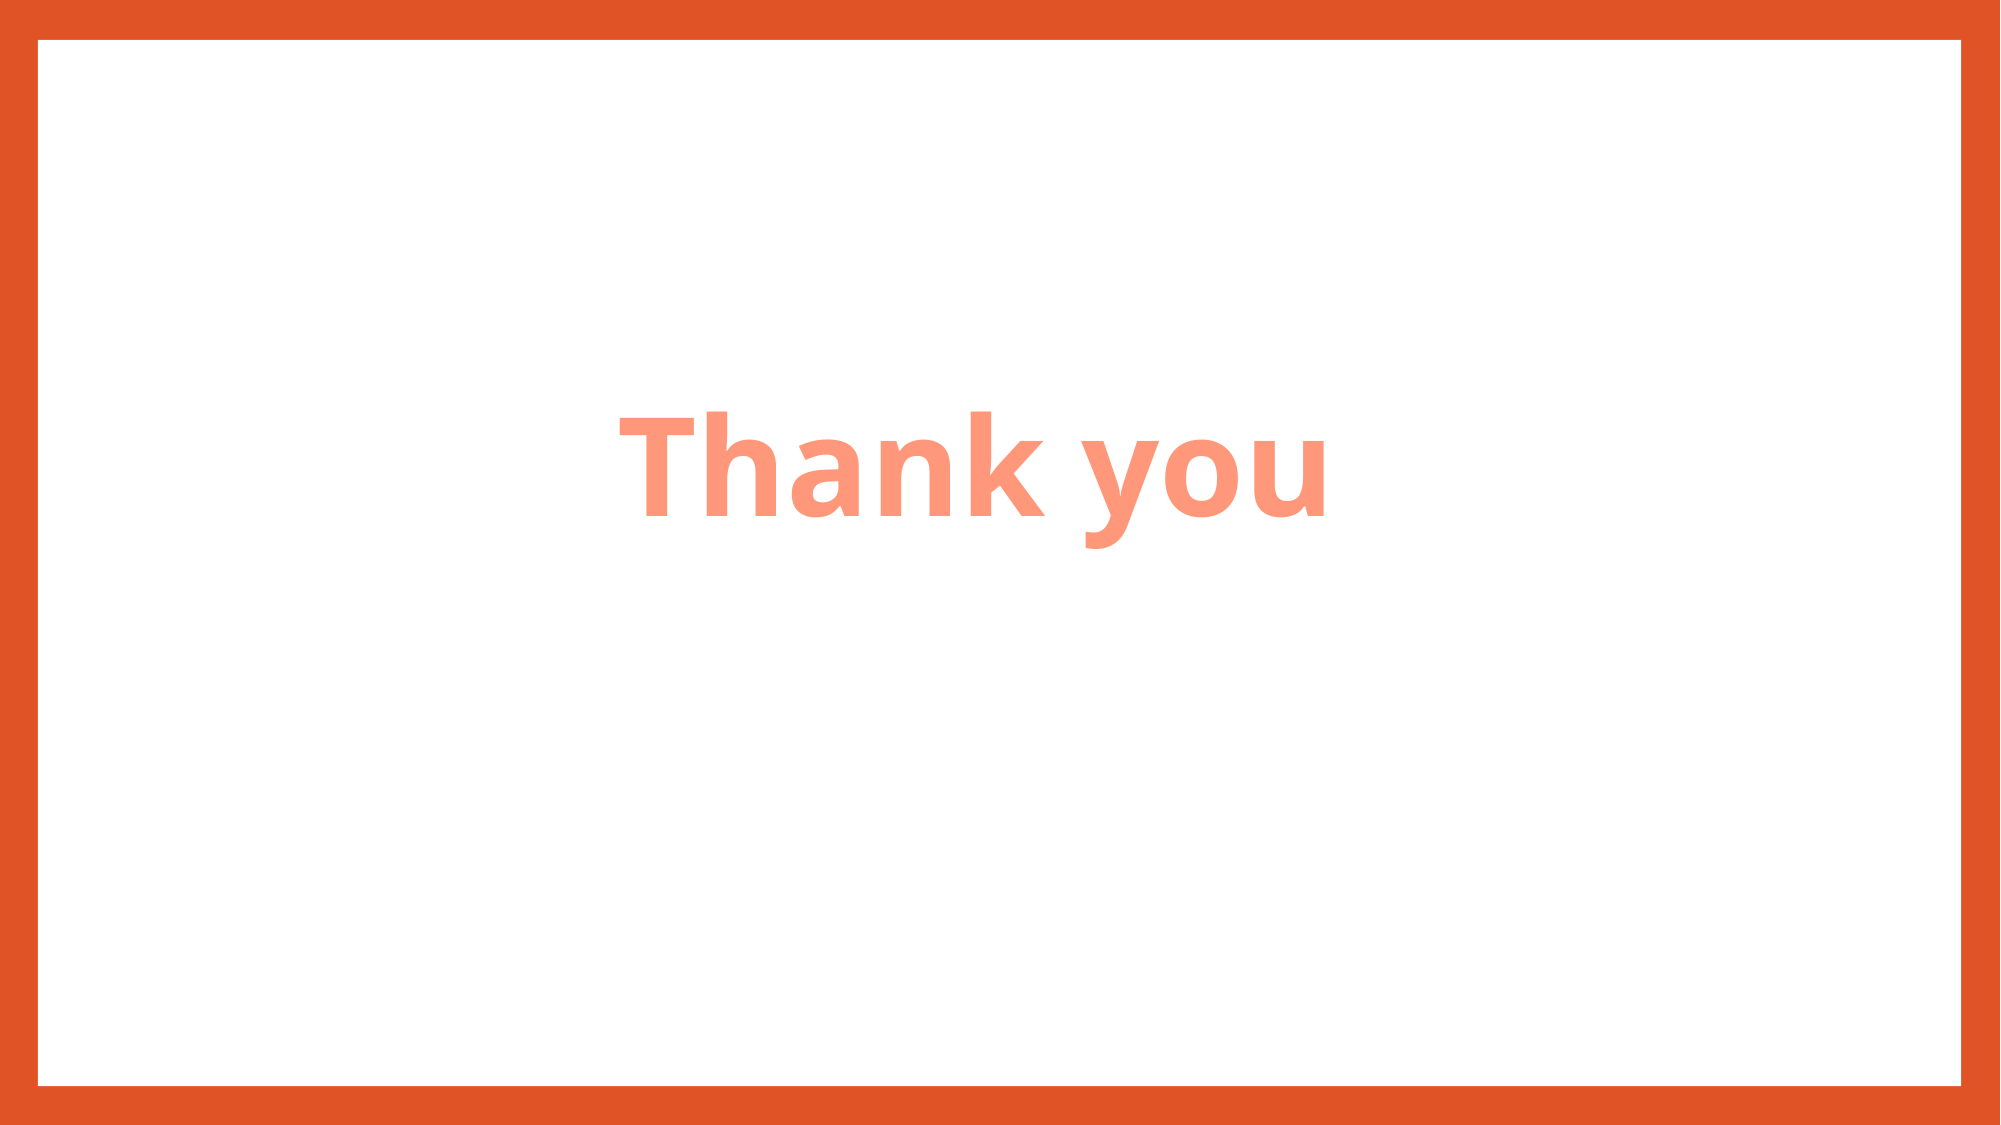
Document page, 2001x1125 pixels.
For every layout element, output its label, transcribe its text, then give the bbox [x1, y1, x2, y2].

text_box Thank you [602, 371, 1350, 552]
